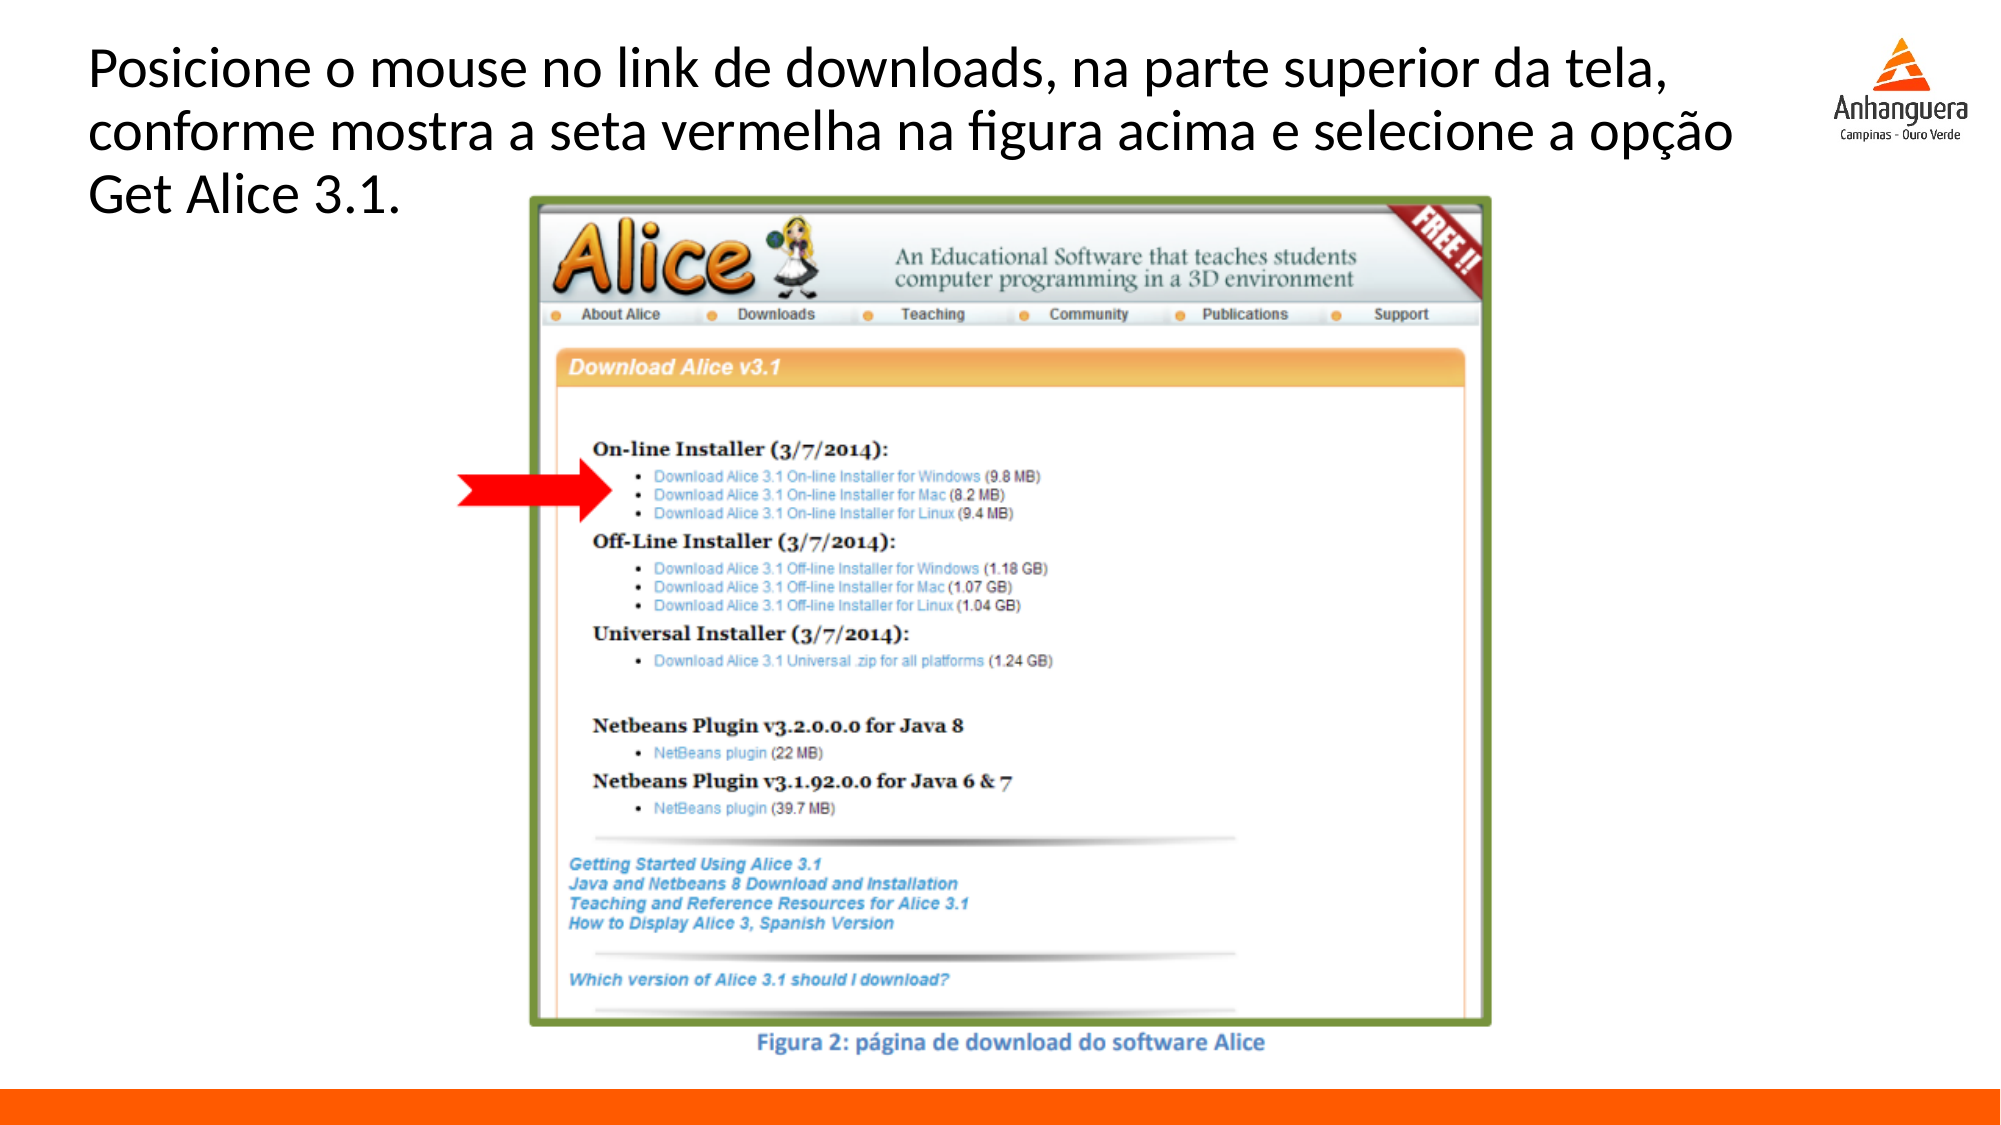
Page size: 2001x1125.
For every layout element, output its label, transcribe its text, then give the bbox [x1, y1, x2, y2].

picture [1826, 22, 1974, 170]
picture [433, 176, 1506, 1066]
list Posicione o mouse no link de downloads, na parte superior da tela, conforme mostra a seta vermelha na figura acima e selecione a opção Get Alice 3.1. [73, 29, 1799, 744]
